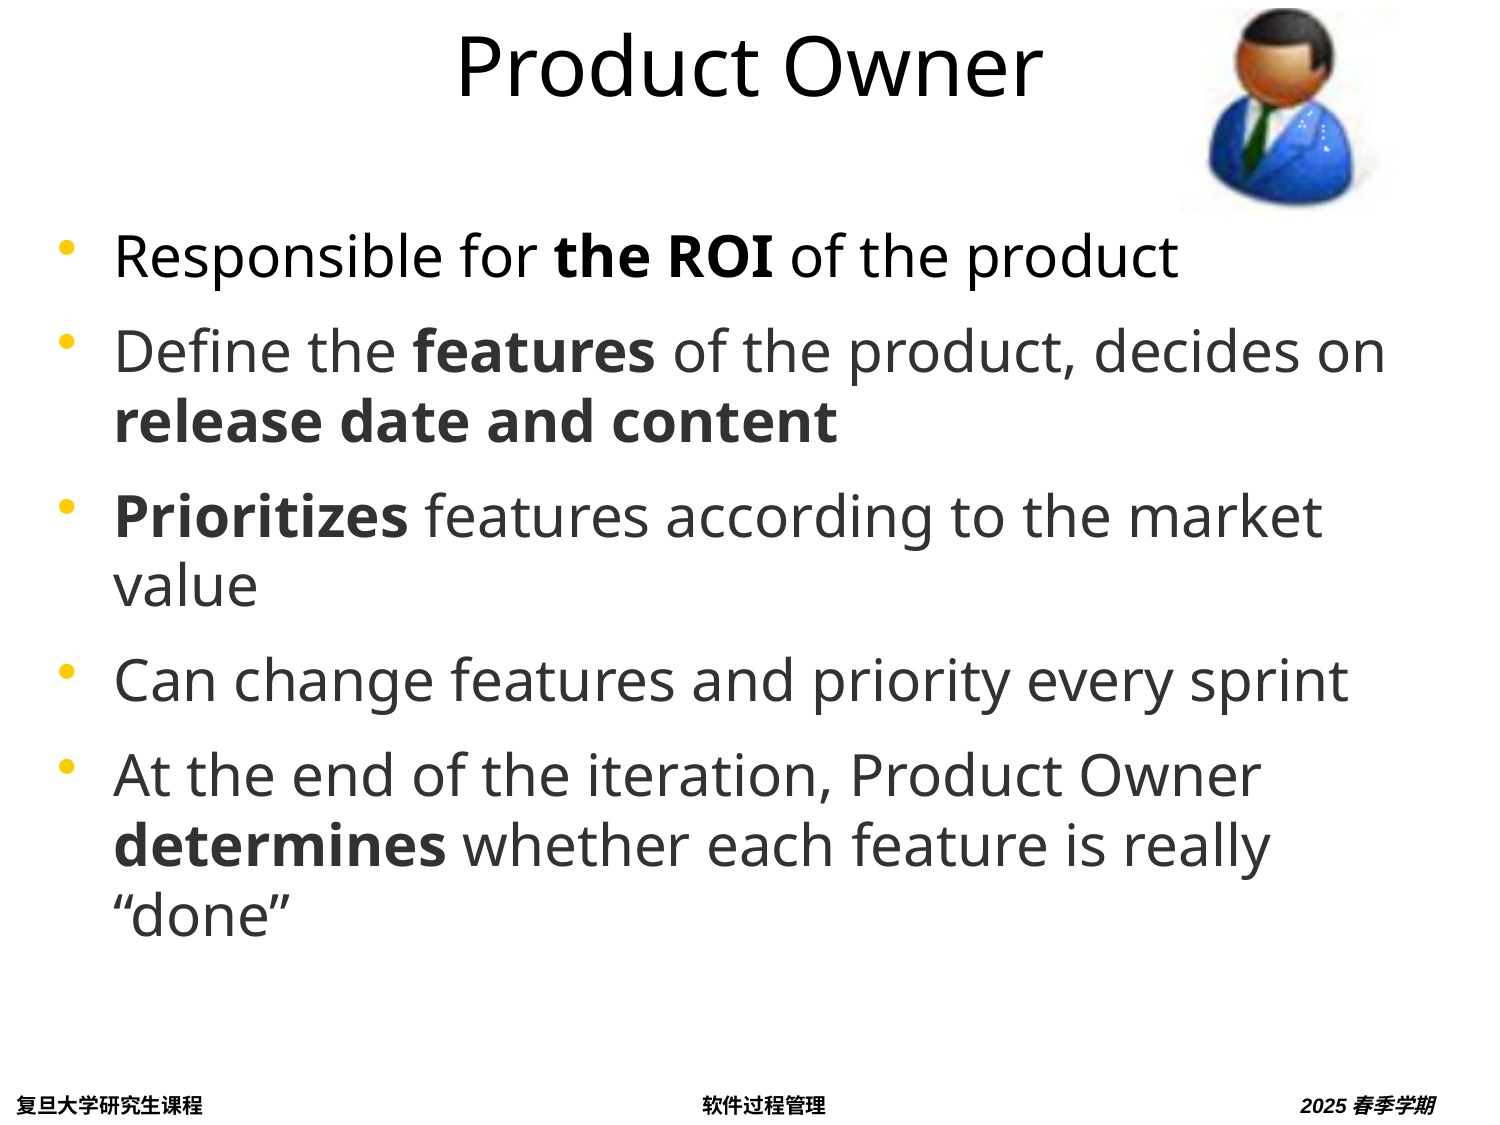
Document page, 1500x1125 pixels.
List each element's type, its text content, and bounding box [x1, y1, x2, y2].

picture [1179, 8, 1401, 212]
list Responsible for the ROI of the product Define the features of the product, decides on release date and content Prioritizes features according to the market value Can change features and priority every sprint At the end of the iteration, Product Owner determines whether each feature is really “done” [42, 211, 1458, 1111]
title Product Owner [75, 5, 1425, 121]
